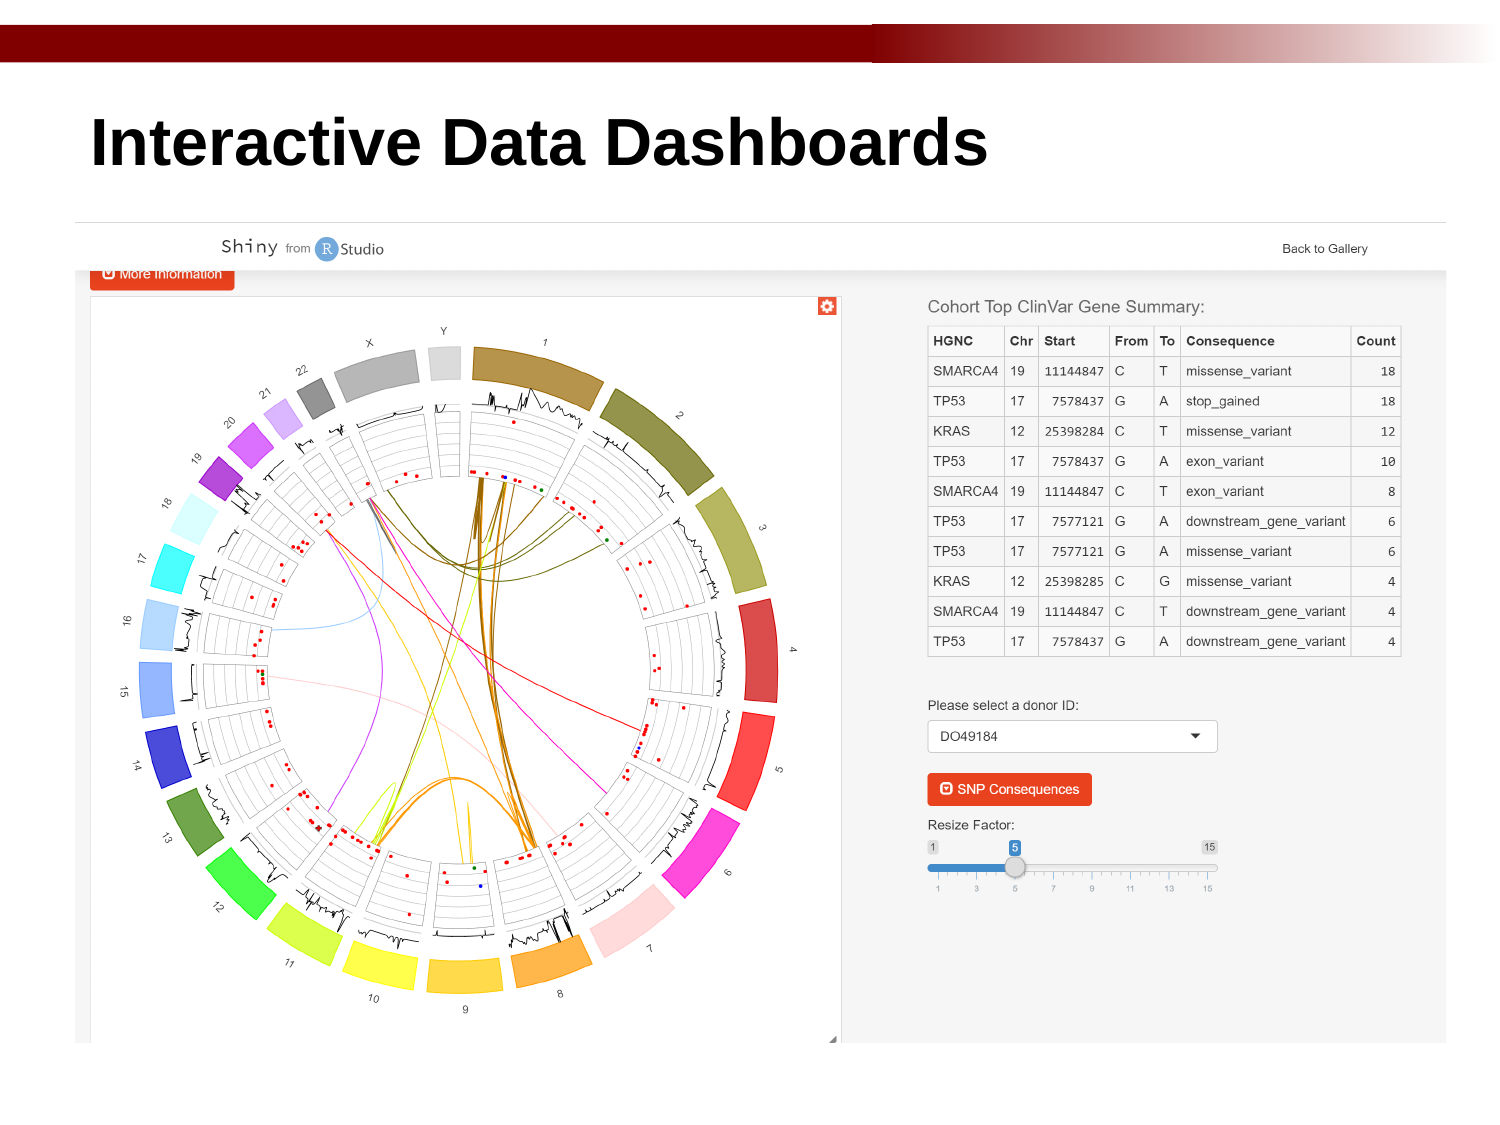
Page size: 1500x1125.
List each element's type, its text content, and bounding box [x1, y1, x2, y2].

picture [74, 222, 1447, 1043]
title Interactive Data Dashboards [75, 82, 1425, 196]
